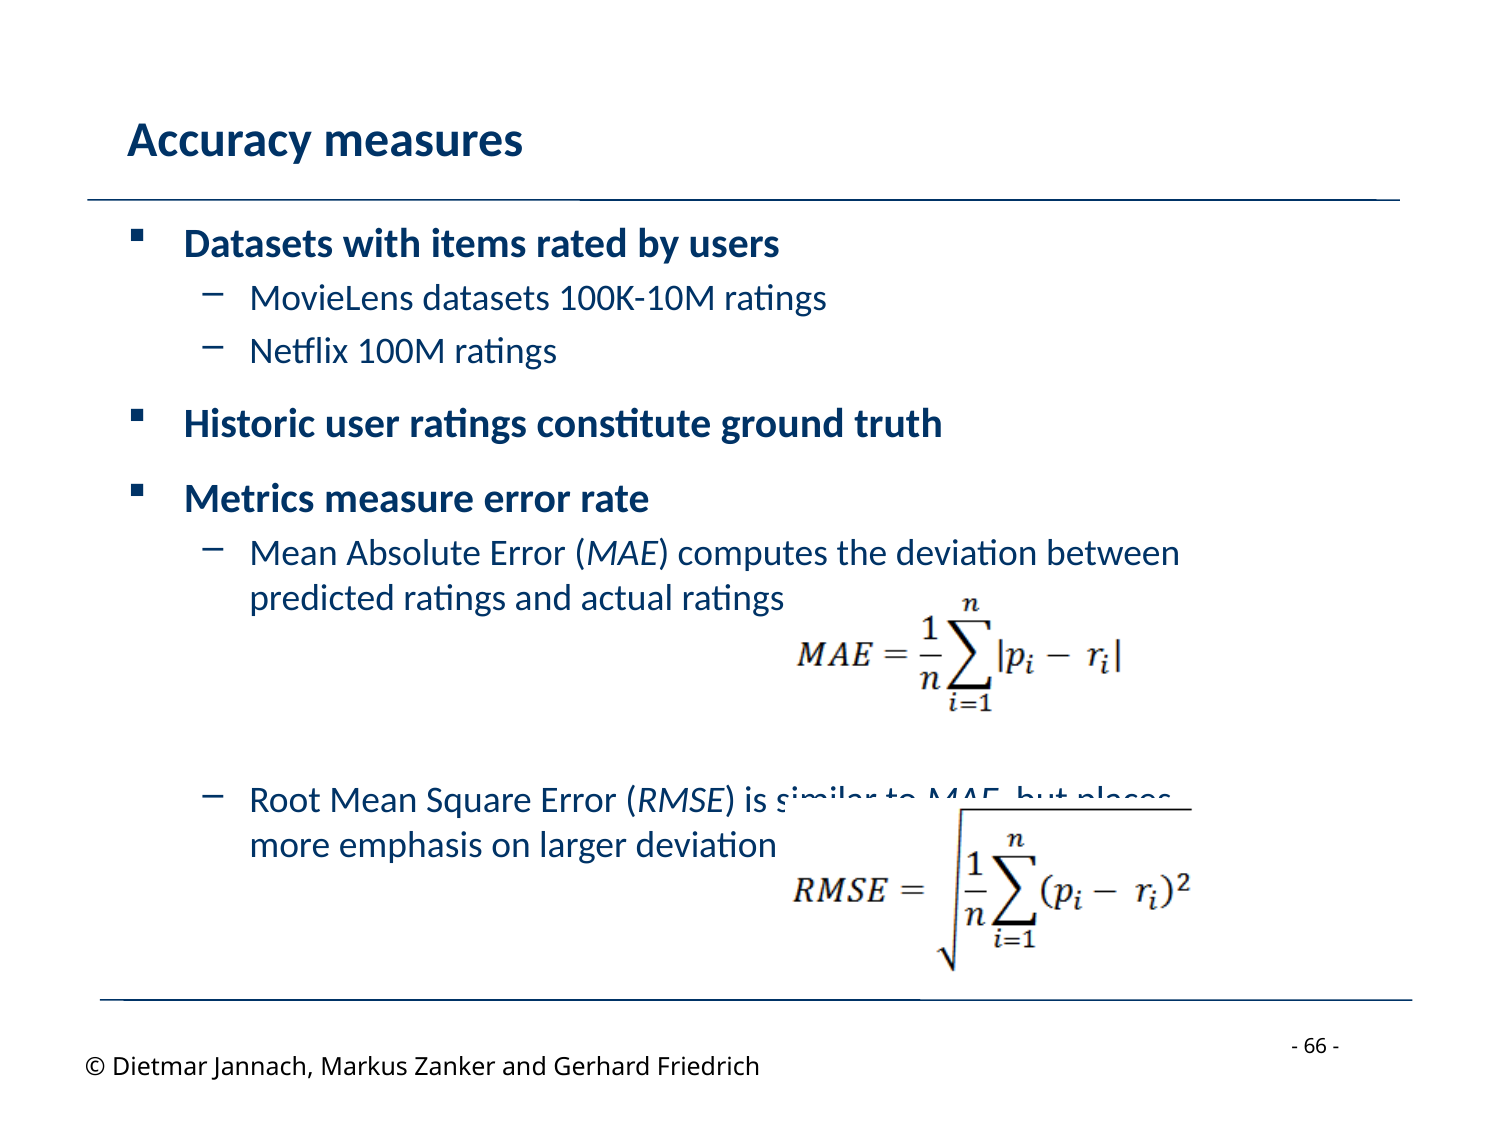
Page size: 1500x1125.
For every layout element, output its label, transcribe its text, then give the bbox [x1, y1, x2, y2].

picture [785, 798, 1203, 976]
picture [791, 590, 1129, 717]
title Accuracy measures [111, 42, 1081, 231]
list Datasets with items rated by users MovieLens datasets 100K-10M ratings Netflix 100M ratings Historic user ratings constitute ground truth Metrics measure error rate Mean Absolute Error (MAE) computes the deviation between predicted ratings and actual ratings Root Mean Square Error (RMSE) is similar to MAE, but places more emphasis on larger deviation [112, 207, 1211, 1071]
